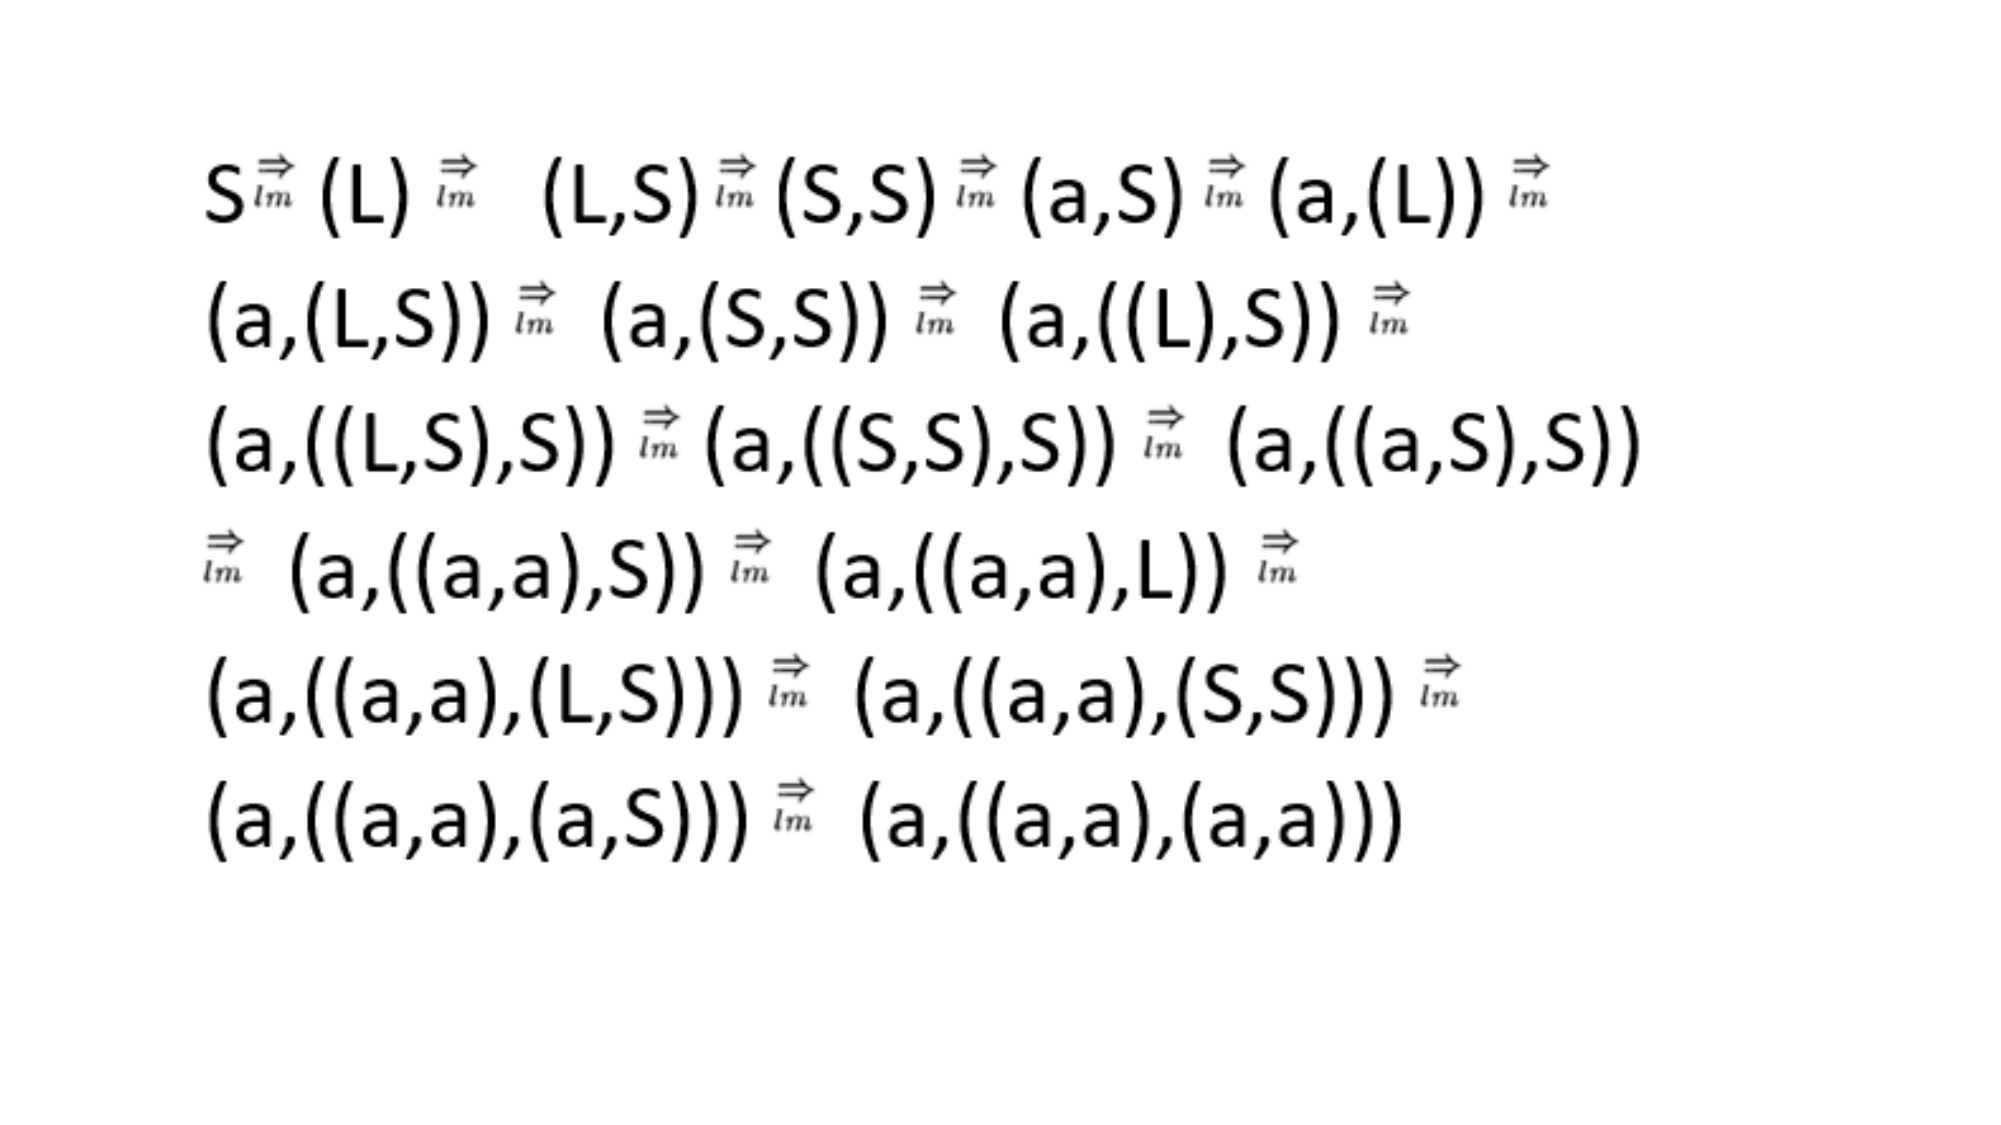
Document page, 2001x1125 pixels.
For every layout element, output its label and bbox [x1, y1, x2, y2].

picture [178, 112, 1680, 916]
